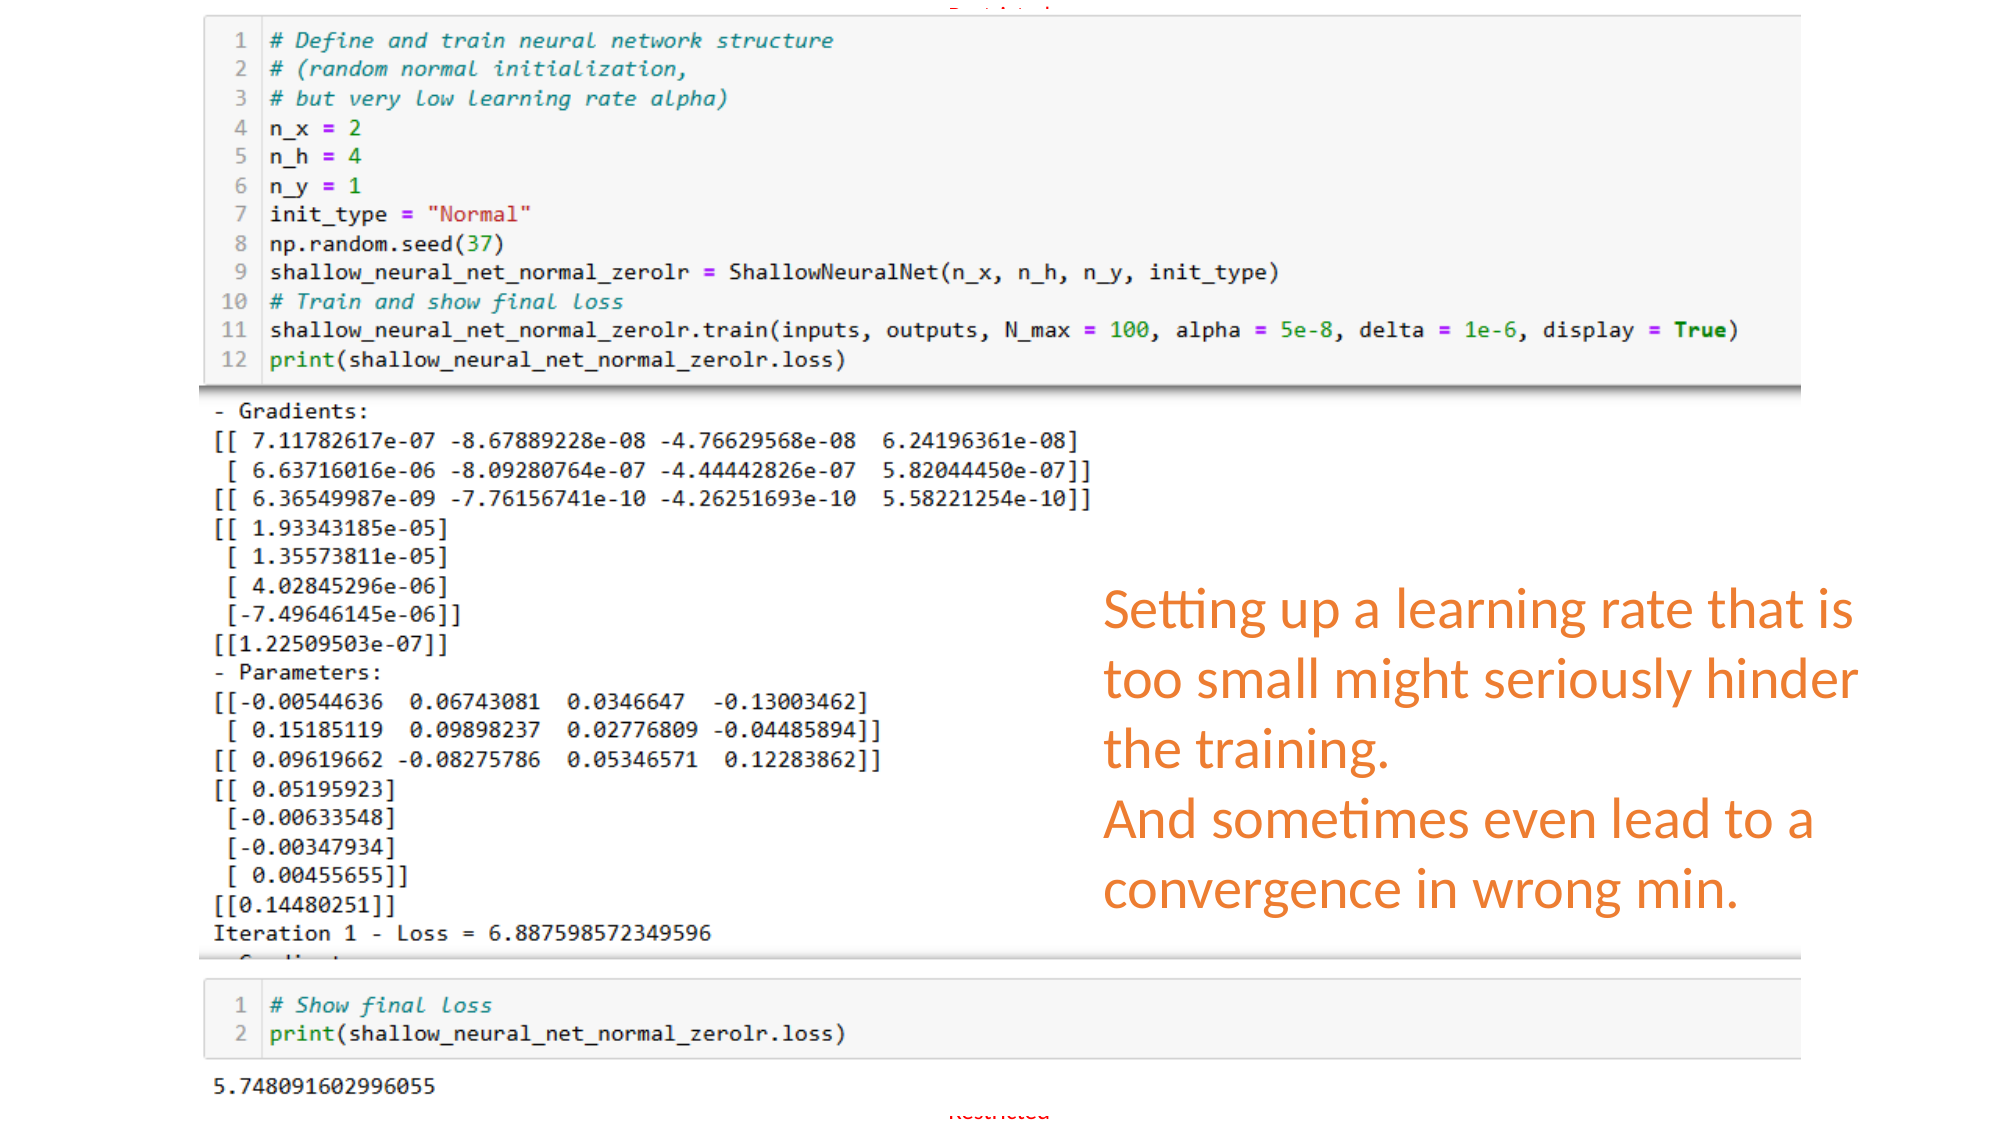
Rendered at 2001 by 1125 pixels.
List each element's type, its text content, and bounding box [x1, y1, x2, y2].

picture [199, 9, 1801, 1116]
text_box Setting up a learning rate that is too small might seriously hinder the training. And sometimes even lead to a convergence in wrong min. [1801, 562, 1908, 928]
